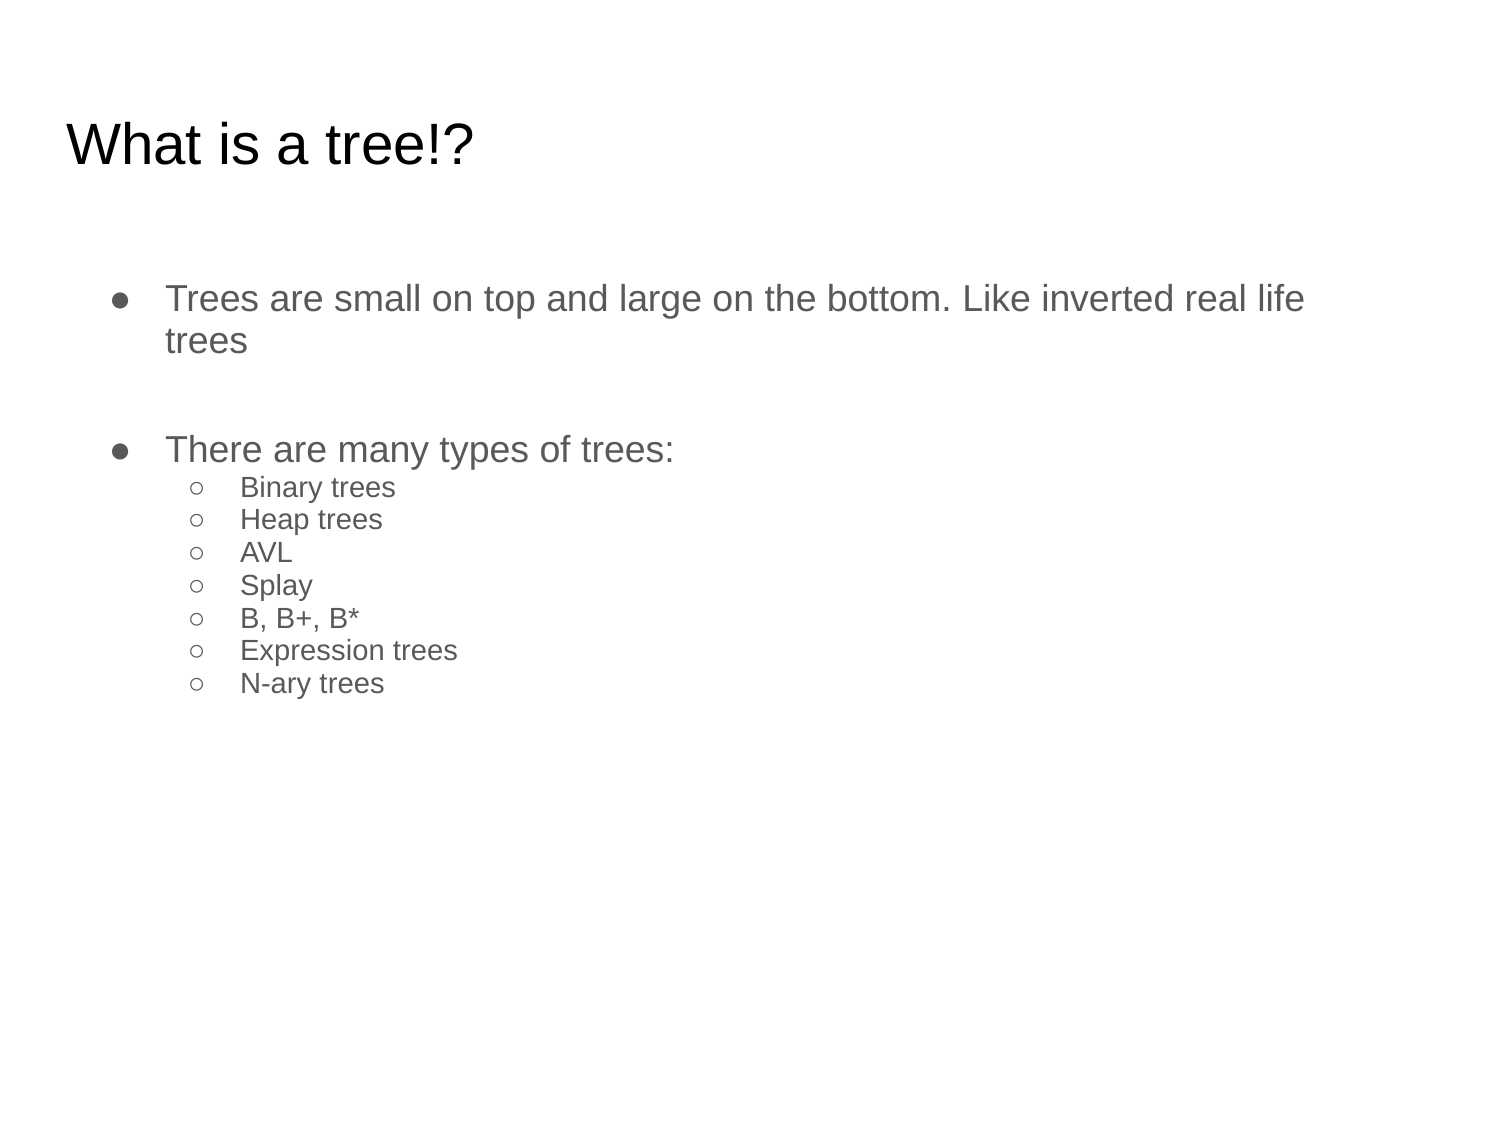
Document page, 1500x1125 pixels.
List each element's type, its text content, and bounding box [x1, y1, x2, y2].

title What is a tree!? [51, 97, 1449, 223]
list Trees are small on top and large on the bottom. Like inverted real life trees There are many types of trees: Binary trees Heap trees AVL Splay B, B+, B* Expression trees N-ary trees [75, 262, 1395, 1040]
